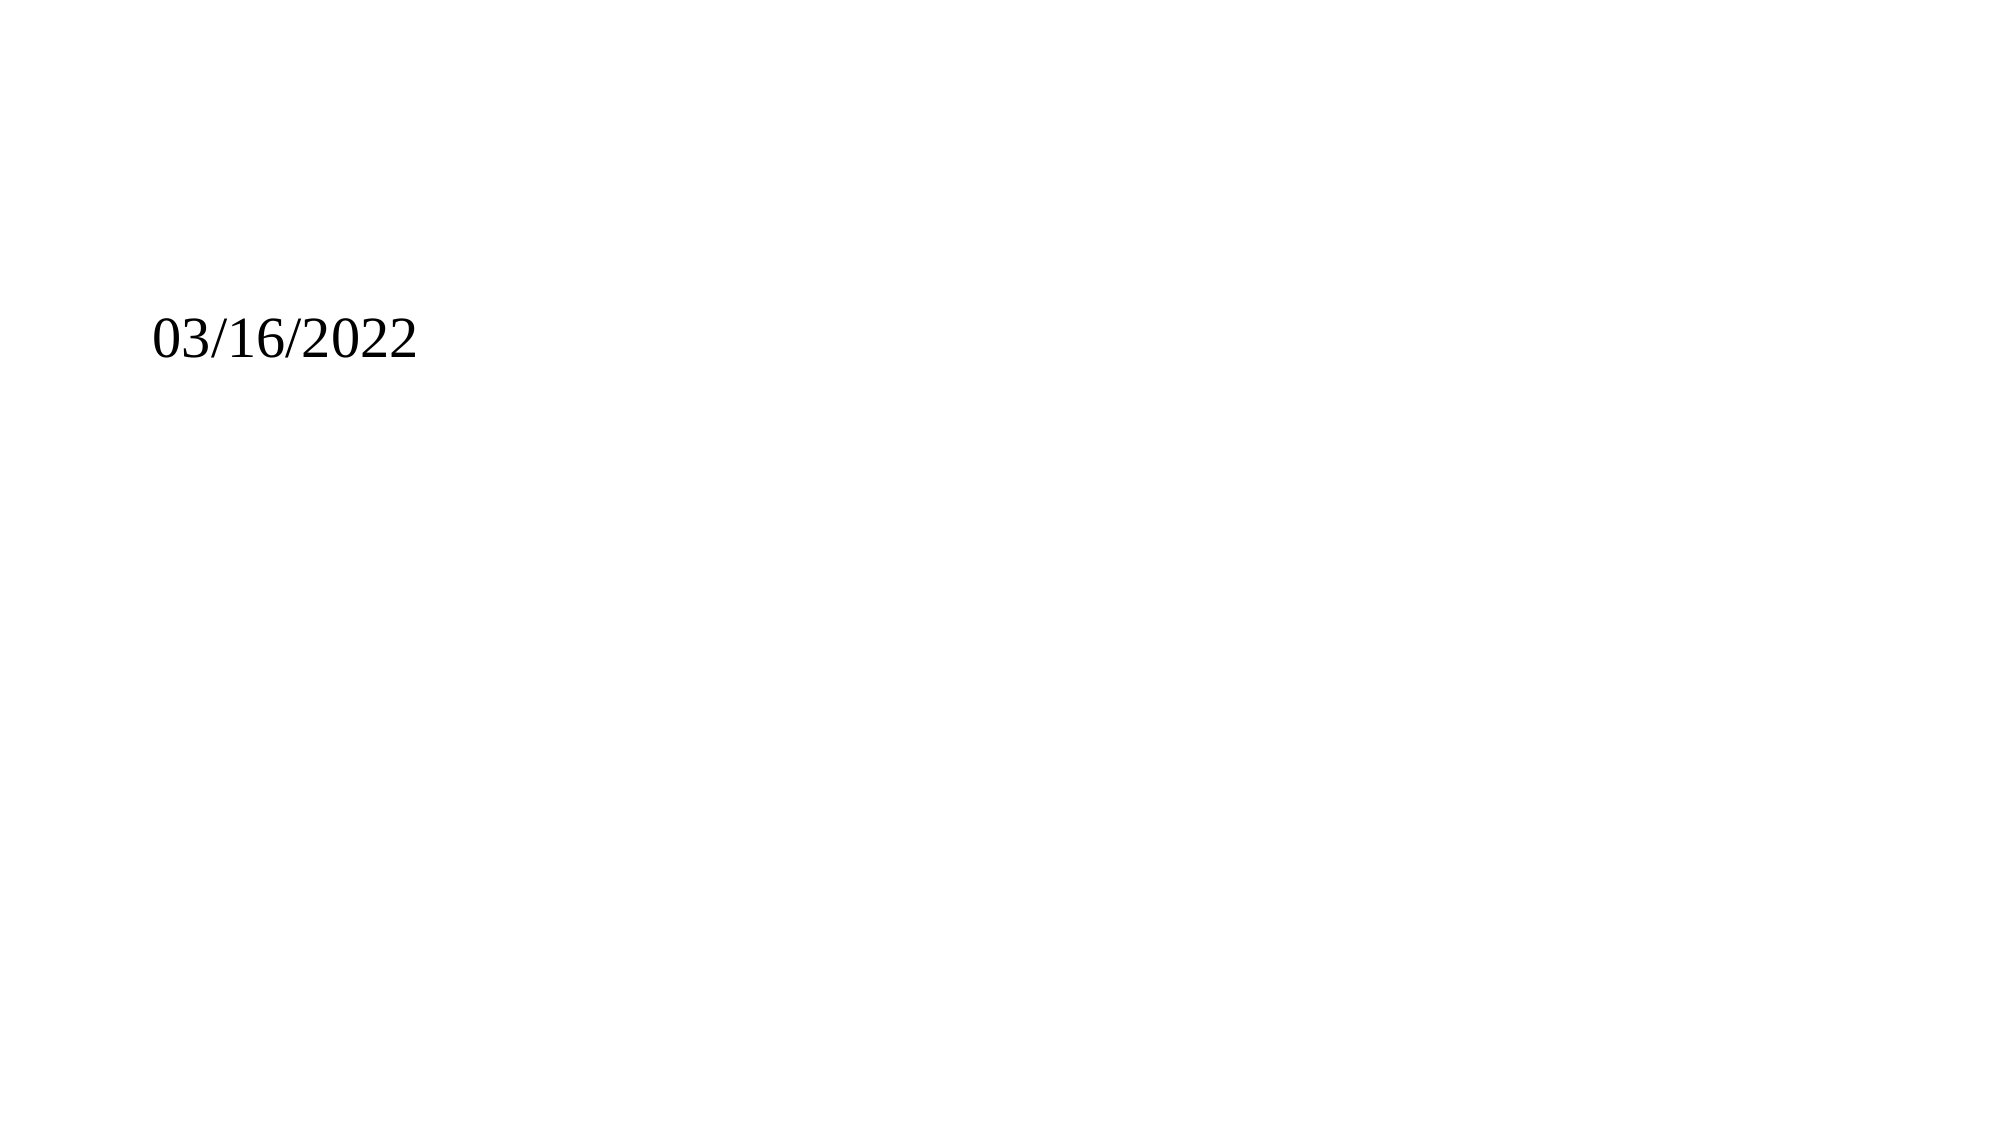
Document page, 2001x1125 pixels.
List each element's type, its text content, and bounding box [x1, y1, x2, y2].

list 03/16/2022 [137, 299, 1863, 1014]
